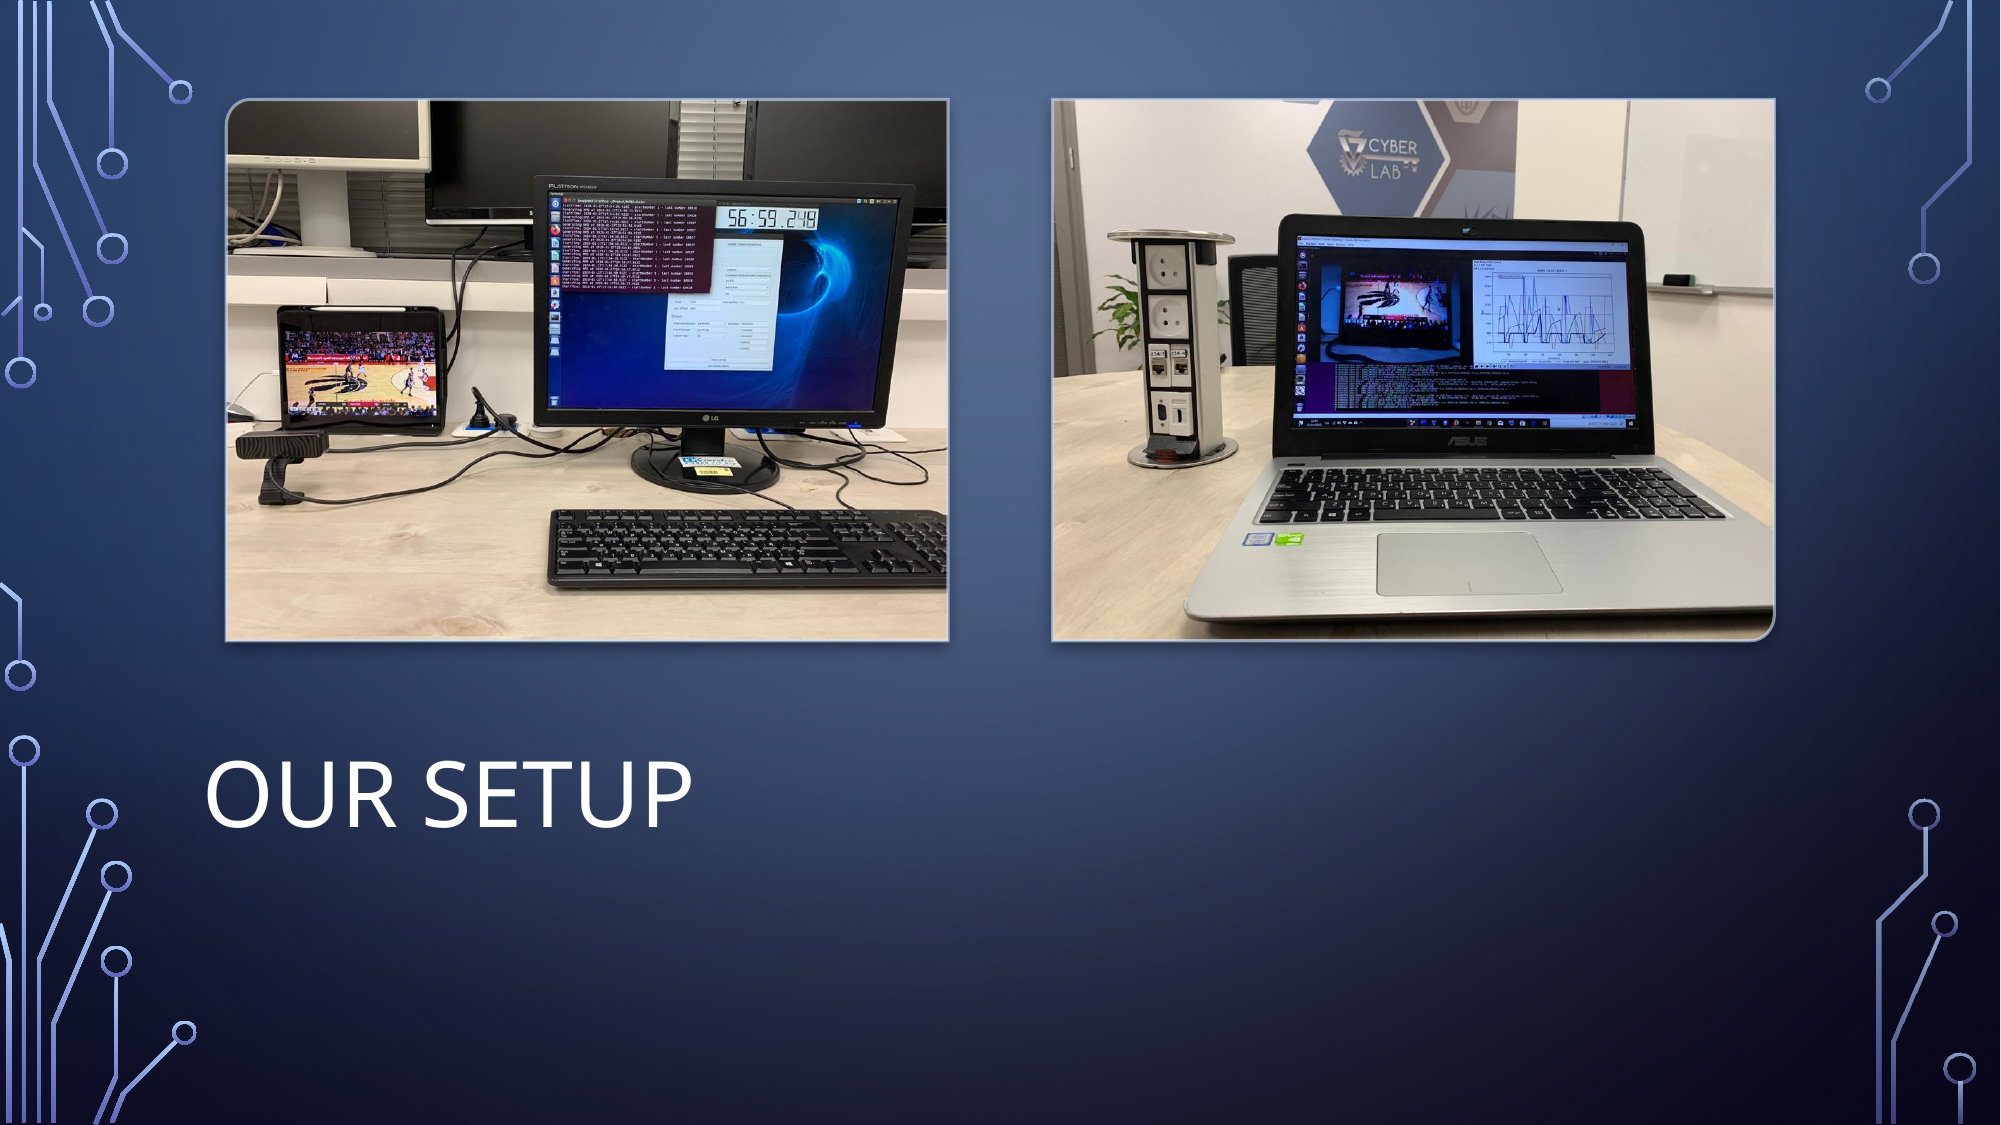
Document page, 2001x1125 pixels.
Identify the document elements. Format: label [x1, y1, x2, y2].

text_box [1863, 0, 1976, 1124]
picture [1052, 99, 1775, 641]
picture [225, 99, 949, 641]
text_box [199, 0, 2000, 1125]
text_box [0, 0, 199, 1125]
